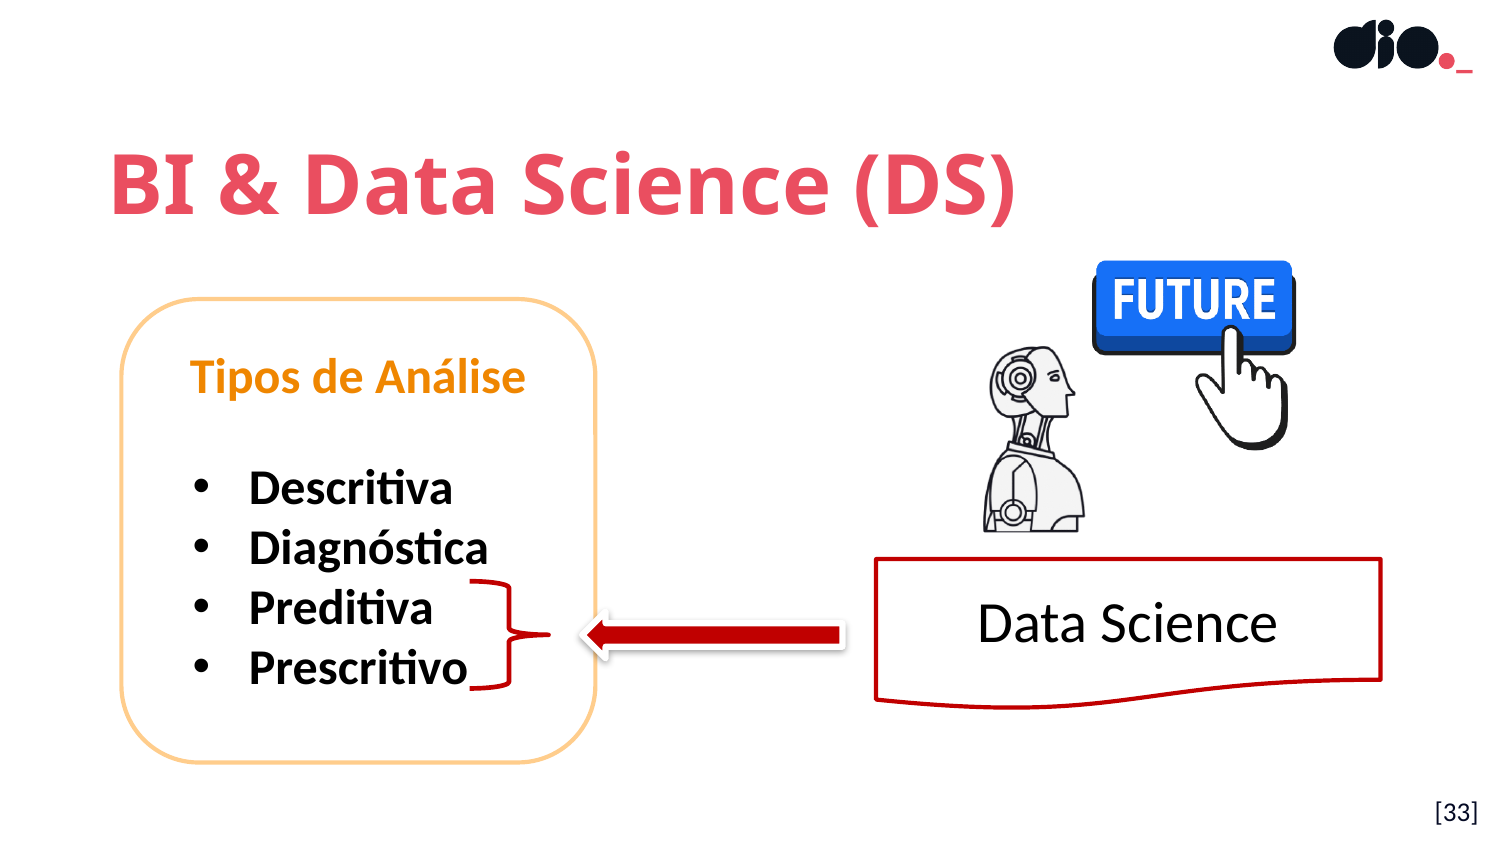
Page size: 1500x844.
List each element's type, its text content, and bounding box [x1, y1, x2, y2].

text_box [121, 298, 630, 792]
text_box [634, 620, 846, 650]
text_box Data Science [873, 556, 1383, 710]
slide_number [33] [1403, 779, 1494, 844]
picture [947, 231, 1310, 546]
text_box BI & Data Science (DS) [92, 104, 1408, 243]
picture [1333, 19, 1473, 74]
